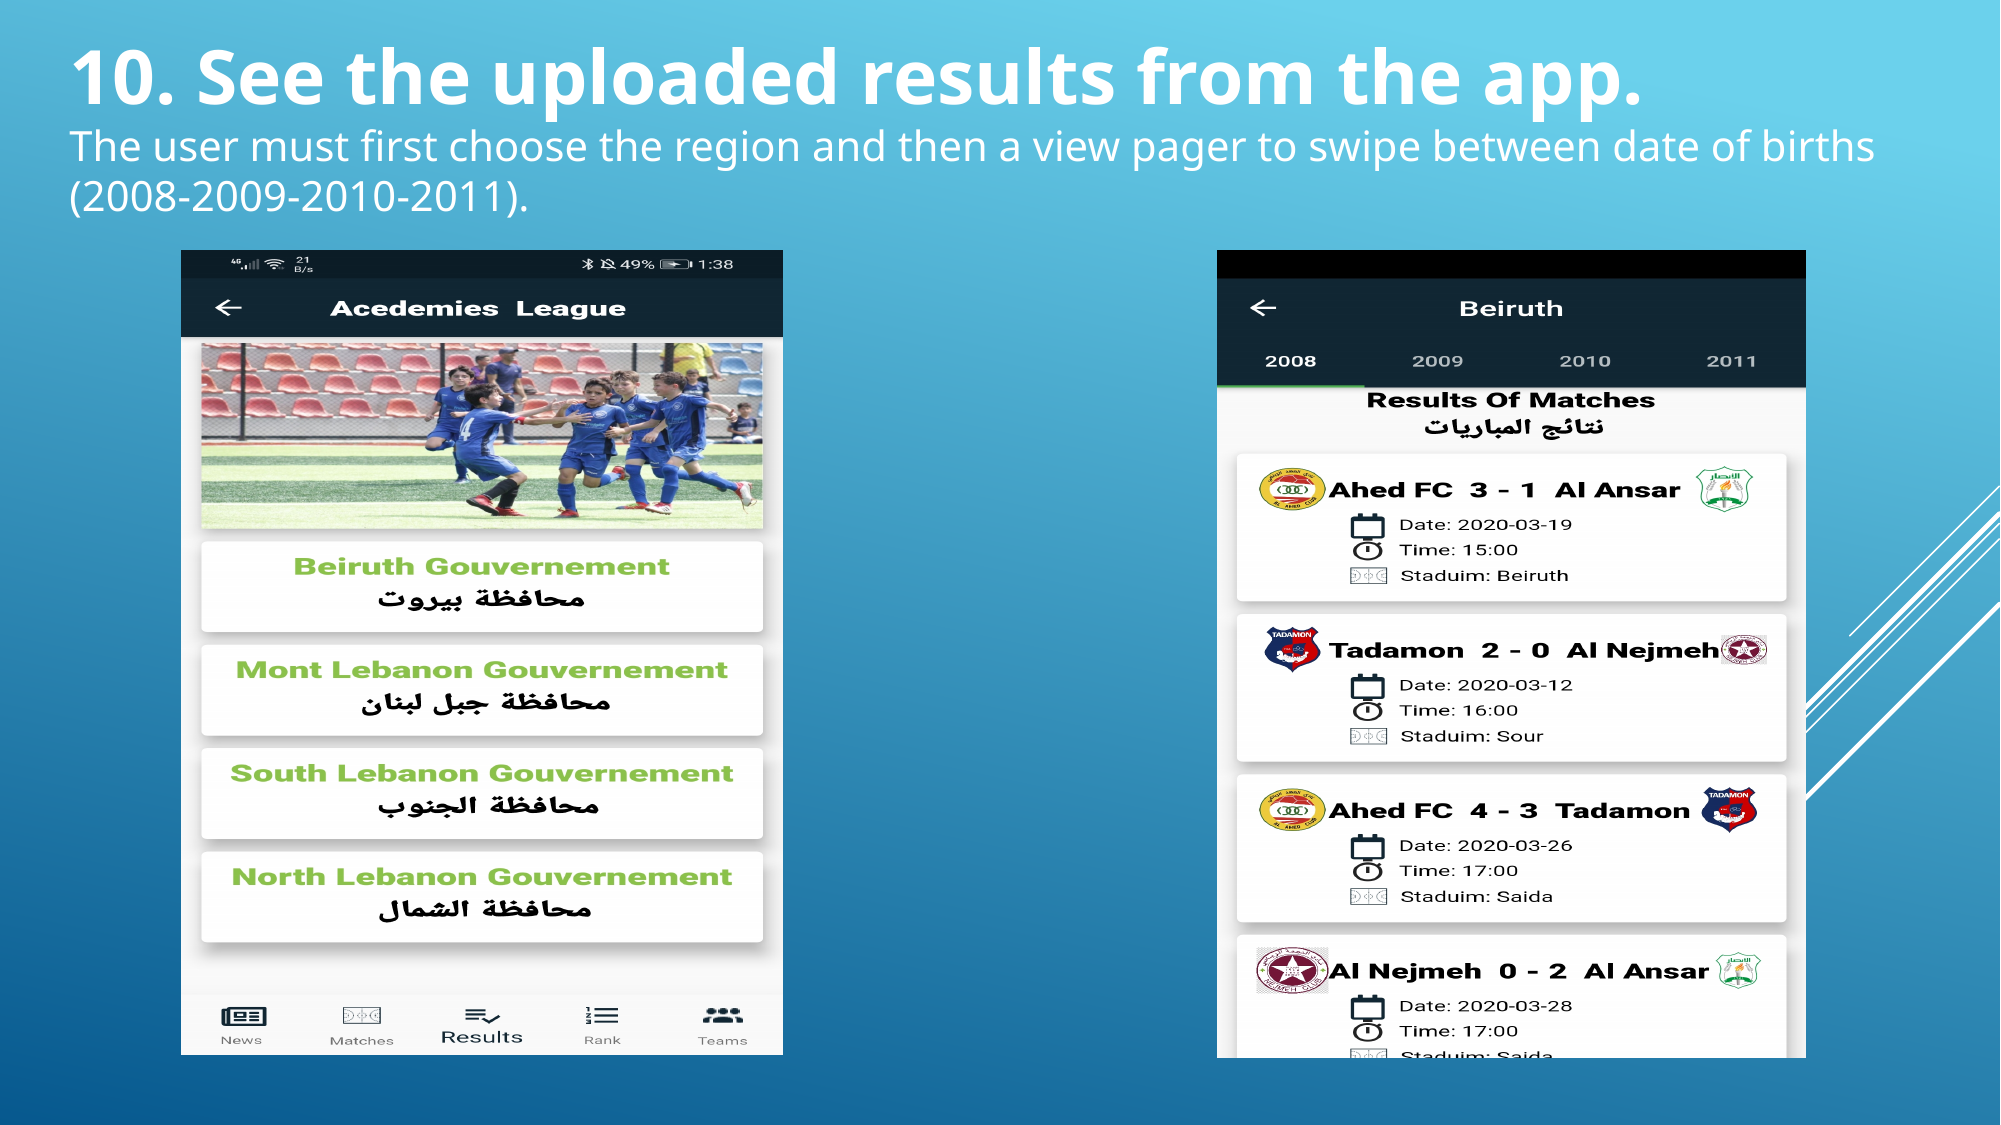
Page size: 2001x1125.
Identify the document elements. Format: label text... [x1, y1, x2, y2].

picture [181, 249, 783, 1055]
text_box 10. See the uploaded results from the app. The user must first choose the region and then a view pager to swipe between date of births (2008-2009-2010-2011). [54, 22, 1946, 227]
picture [1217, 249, 1806, 1058]
